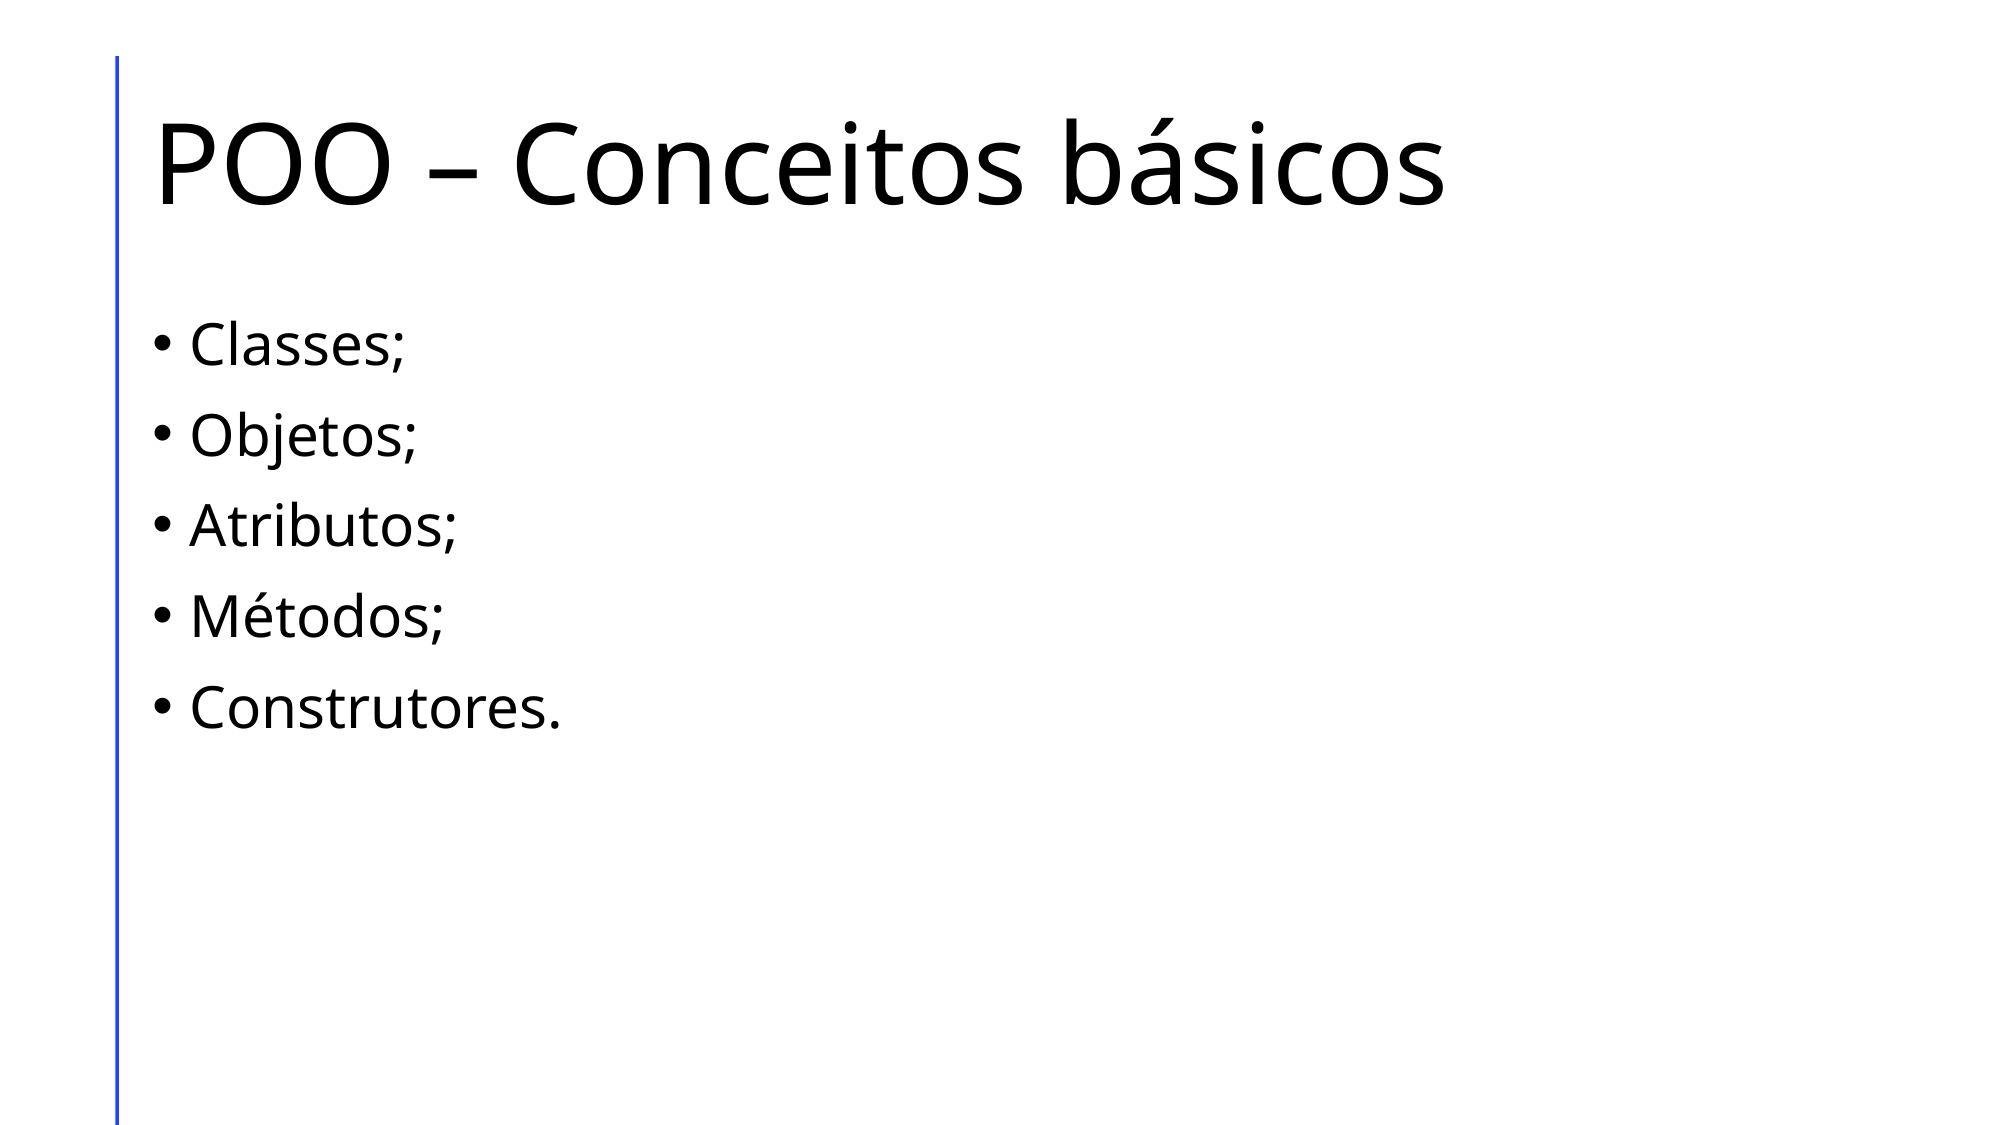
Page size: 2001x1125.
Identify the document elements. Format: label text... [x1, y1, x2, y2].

title POO – Conceitos básicos [137, 59, 1863, 278]
list Classes; Objetos; Atributos; Métodos; Construtores. [137, 299, 1863, 1014]
